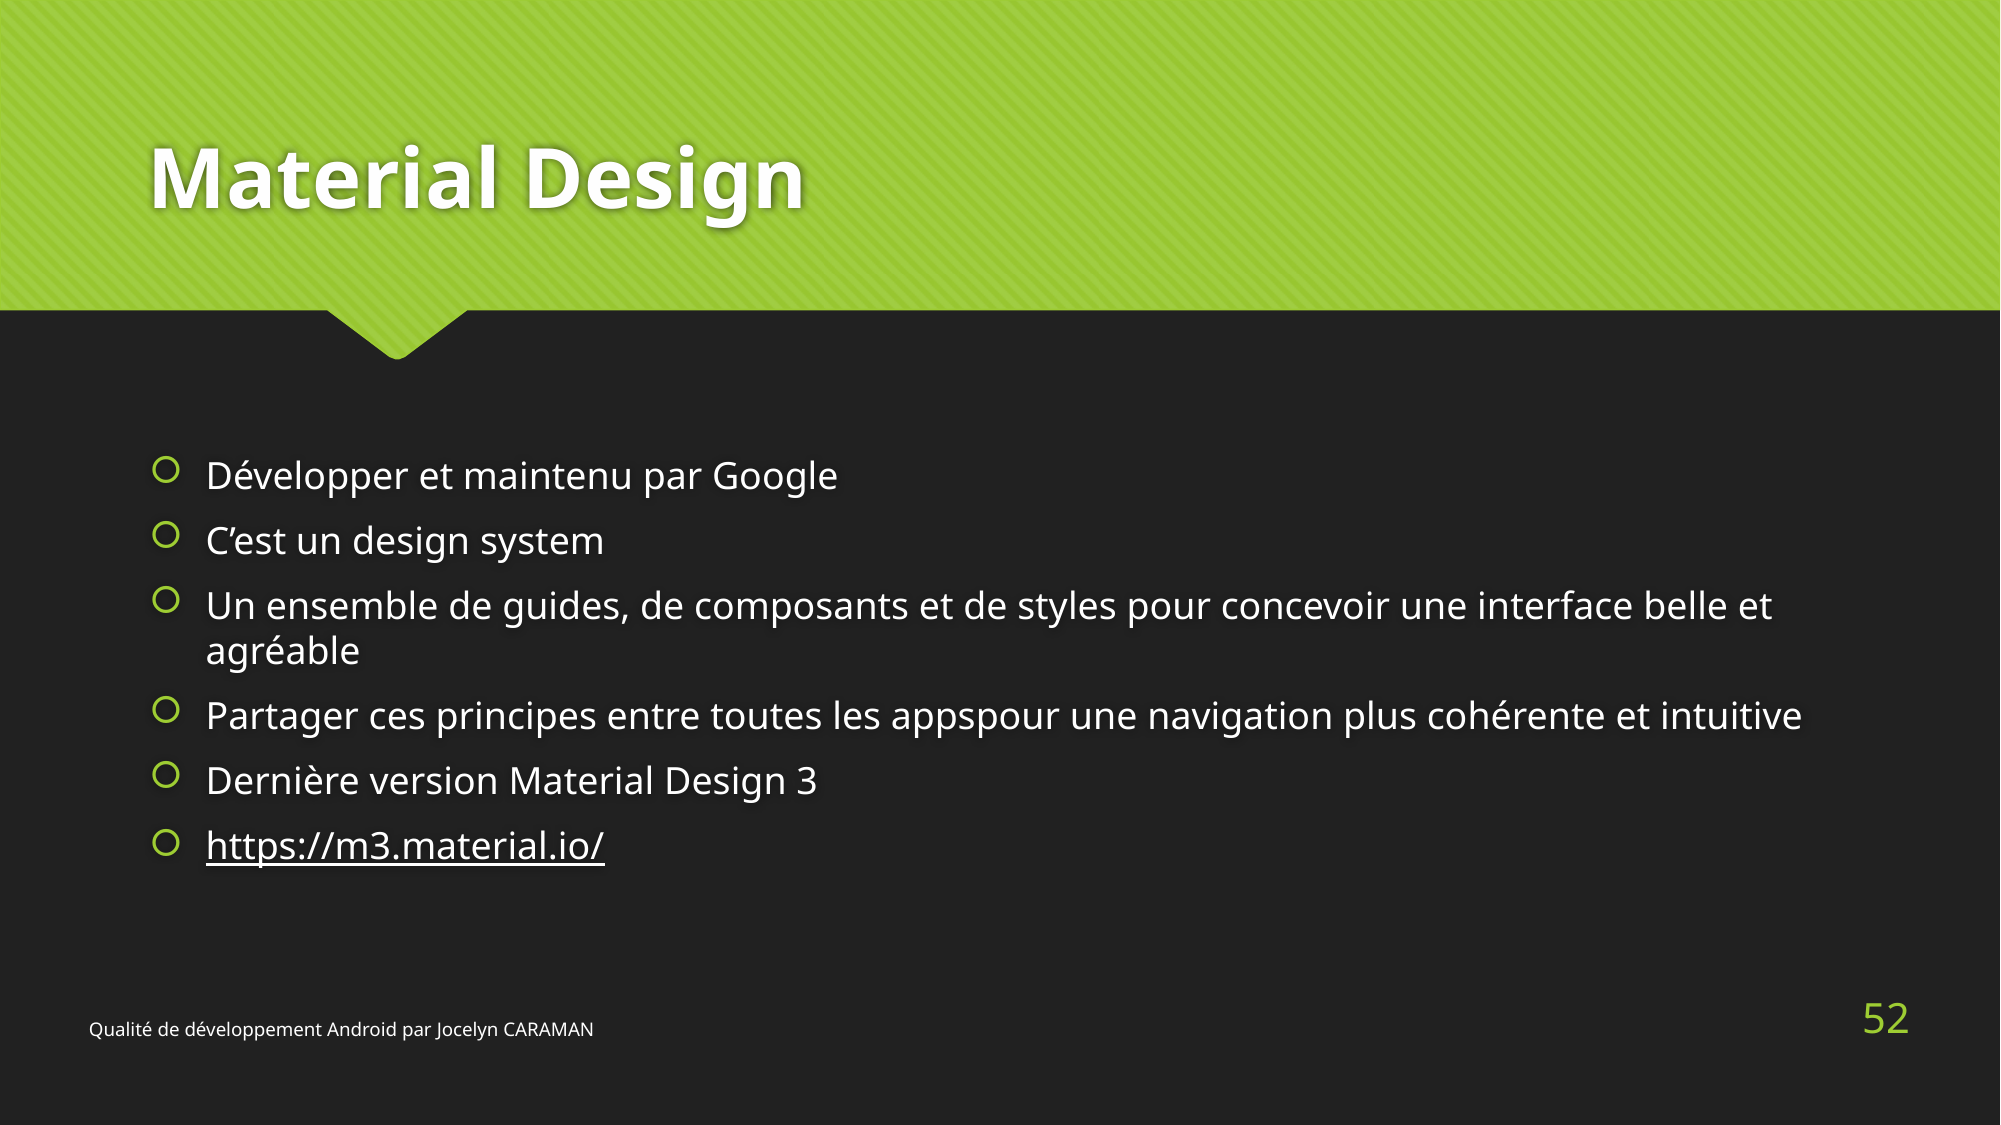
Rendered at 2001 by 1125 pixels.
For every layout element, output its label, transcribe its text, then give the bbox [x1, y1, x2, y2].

footer Qualité de développement Android par Jocelyn CARAMAN [74, 991, 1493, 1051]
slide_number 52 [1751, 970, 1926, 1051]
title Material Design [132, 73, 1868, 233]
list Développer et maintenu par Google C’est un design system Un ensemble de guides, de composants et de styles pour concevoir une interface belle et agréable Partager ces principes entre toutes les appspour une navigation plus cohérente et intuitive Dernière version Material Design 3 https://m3.material.io/ [134, 364, 1866, 962]
